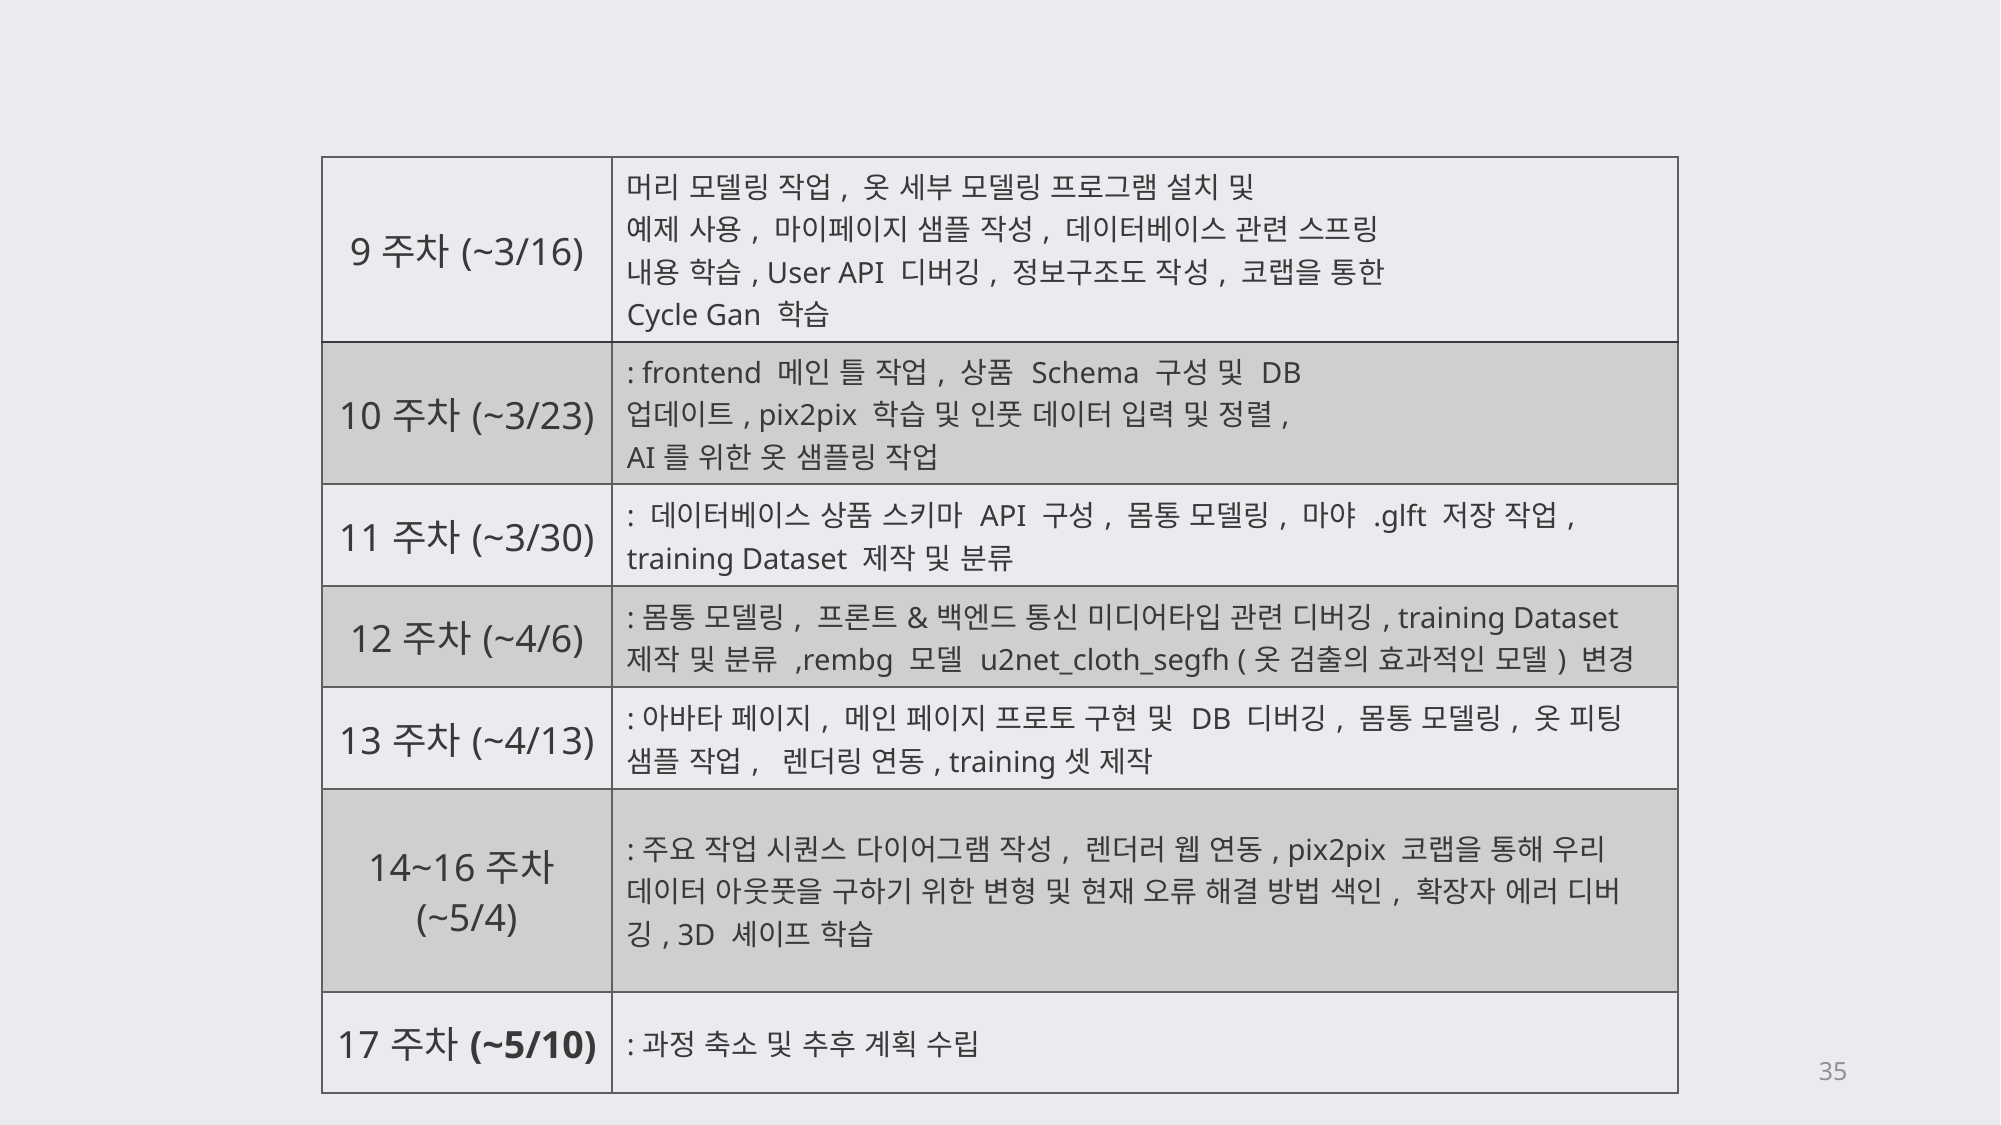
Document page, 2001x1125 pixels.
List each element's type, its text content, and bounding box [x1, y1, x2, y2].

table_cell :몸통 모델링, 프론트&백엔드 통신 미디어타입 관련 디버깅, training Dataset 제작 및 분류 ,rembg 모델 u2net_cloth_segfh (옷 검출의 효과적인 모델) 변경 [613, 587, 1677, 686]
table_cell : frontend 메인 틀 작업, 상품 Schema 구성 및 DB 업데이트, pix2pix 학습 및 인풋 데이터 입력 및 정렬, AI를 위한 옷 샘플링 작업 [613, 343, 1677, 483]
table_cell 12주차(~4/6) [323, 587, 611, 686]
table_cell :과정 축소 및 추후 계획 수립 [613, 993, 1677, 1092]
slide_number 35 [1412, 1042, 1863, 1103]
table_header 9주차(~3/16) [323, 158, 611, 341]
table_header 머리 모델링 작업, 옷 세부 모델링 프로그램 설치 및 예제 사용, 마이페이지 샘플 작성, 데이터베이스 관련 스프링 내용 학습, User API 디버깅, 정보구조도 작성, 코랩을 통한 Cycle Gan 학습 [613, 158, 1677, 341]
table_cell : 데이터베이스 상품 스키마 API 구성, 몸통 모델링, 마야 .glft 저장 작업, training Dataset 제작 및 분류 [613, 485, 1677, 585]
table_cell 13주차(~4/13) [323, 688, 611, 788]
table_cell :아바타 페이지, 메인 페이지 프로토 구현 및 DB 디버깅, 몸통 모델링, 옷 피팅 샘플 작업, 렌더링 연동, training셋 제작 [613, 688, 1677, 788]
table_cell 14~16주차(~5/4) [323, 790, 611, 991]
table_cell 17주차(~5/10) [323, 993, 611, 1092]
table_cell :주요 작업 시퀀스 다이어그램 작성, 렌더러 웹 연동, pix2pix 코랩을 통해 우리 데이터 아웃풋을 구하기 위한 변형 및 현재 오류 해결 방법 색인, 확장자 에러 디버깅, 3D 셰이프 학습 [613, 790, 1677, 991]
table_cell 10주차(~3/23) [323, 343, 611, 483]
table_cell 11주차(~3/30) [323, 485, 611, 585]
